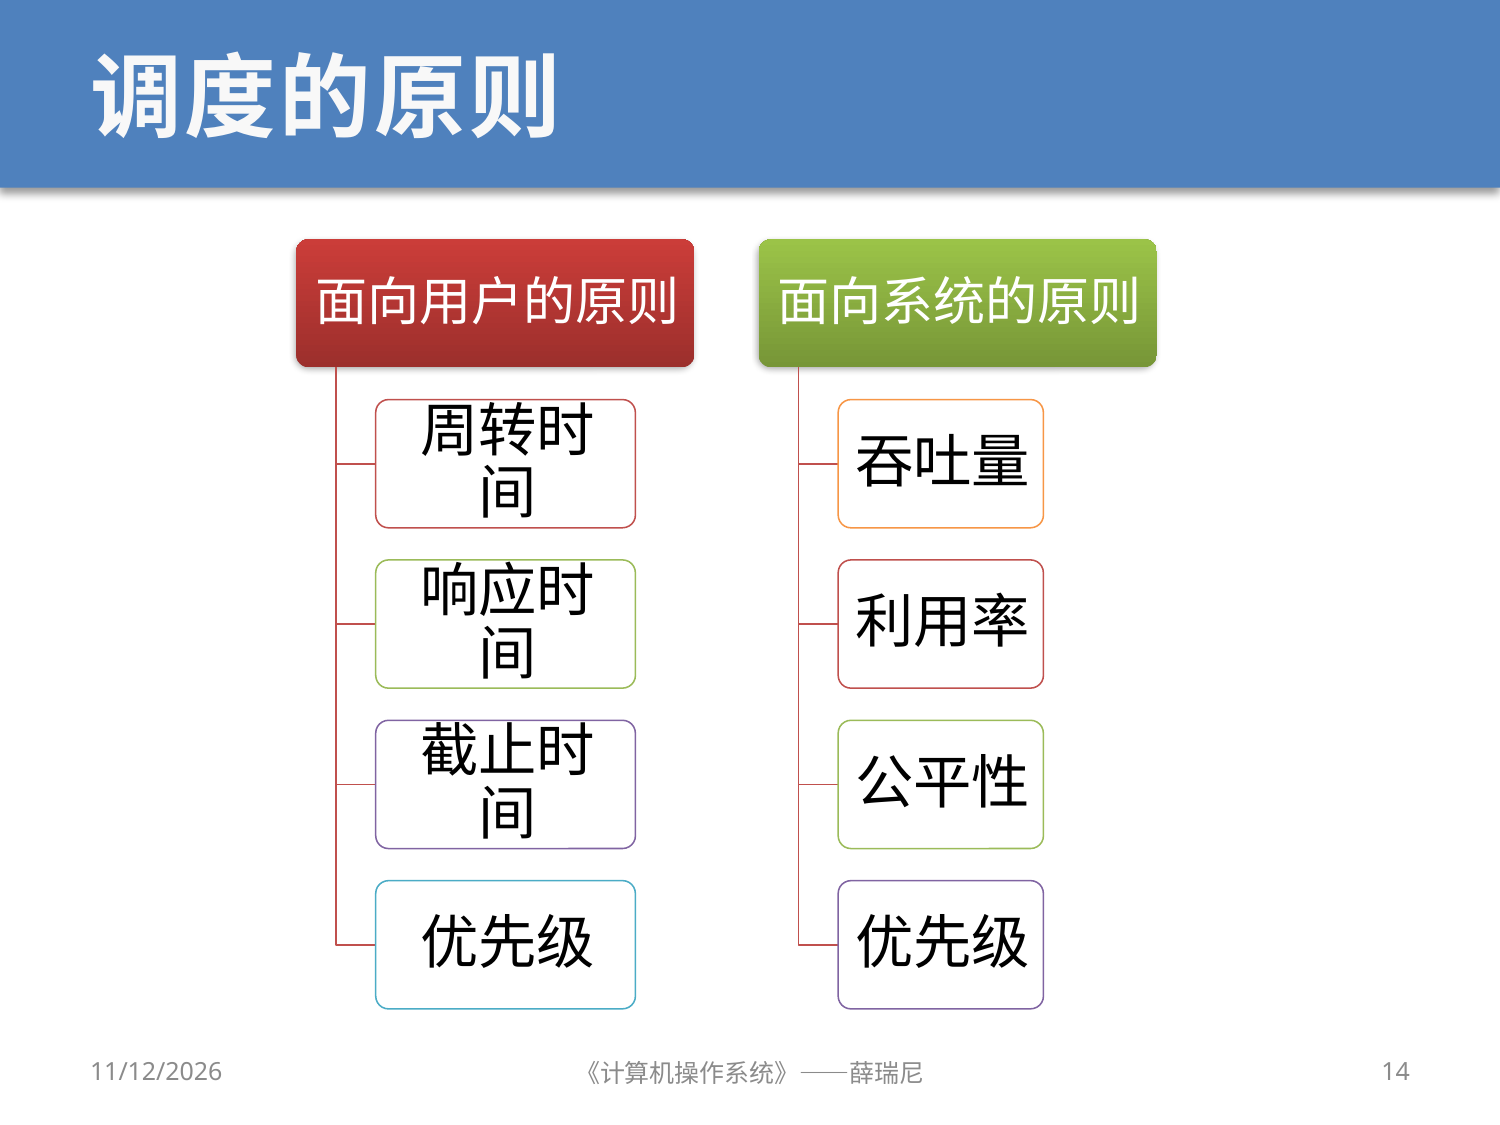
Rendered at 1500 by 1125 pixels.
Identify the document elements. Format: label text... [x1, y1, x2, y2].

slide_number 14 [1074, 1042, 1425, 1103]
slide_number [75, 1042, 425, 1103]
footer 《计算机操作系统》——薛瑞尼 [512, 1042, 988, 1103]
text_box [76, 238, 1377, 1010]
title 调度的原则 [75, 0, 1425, 188]
